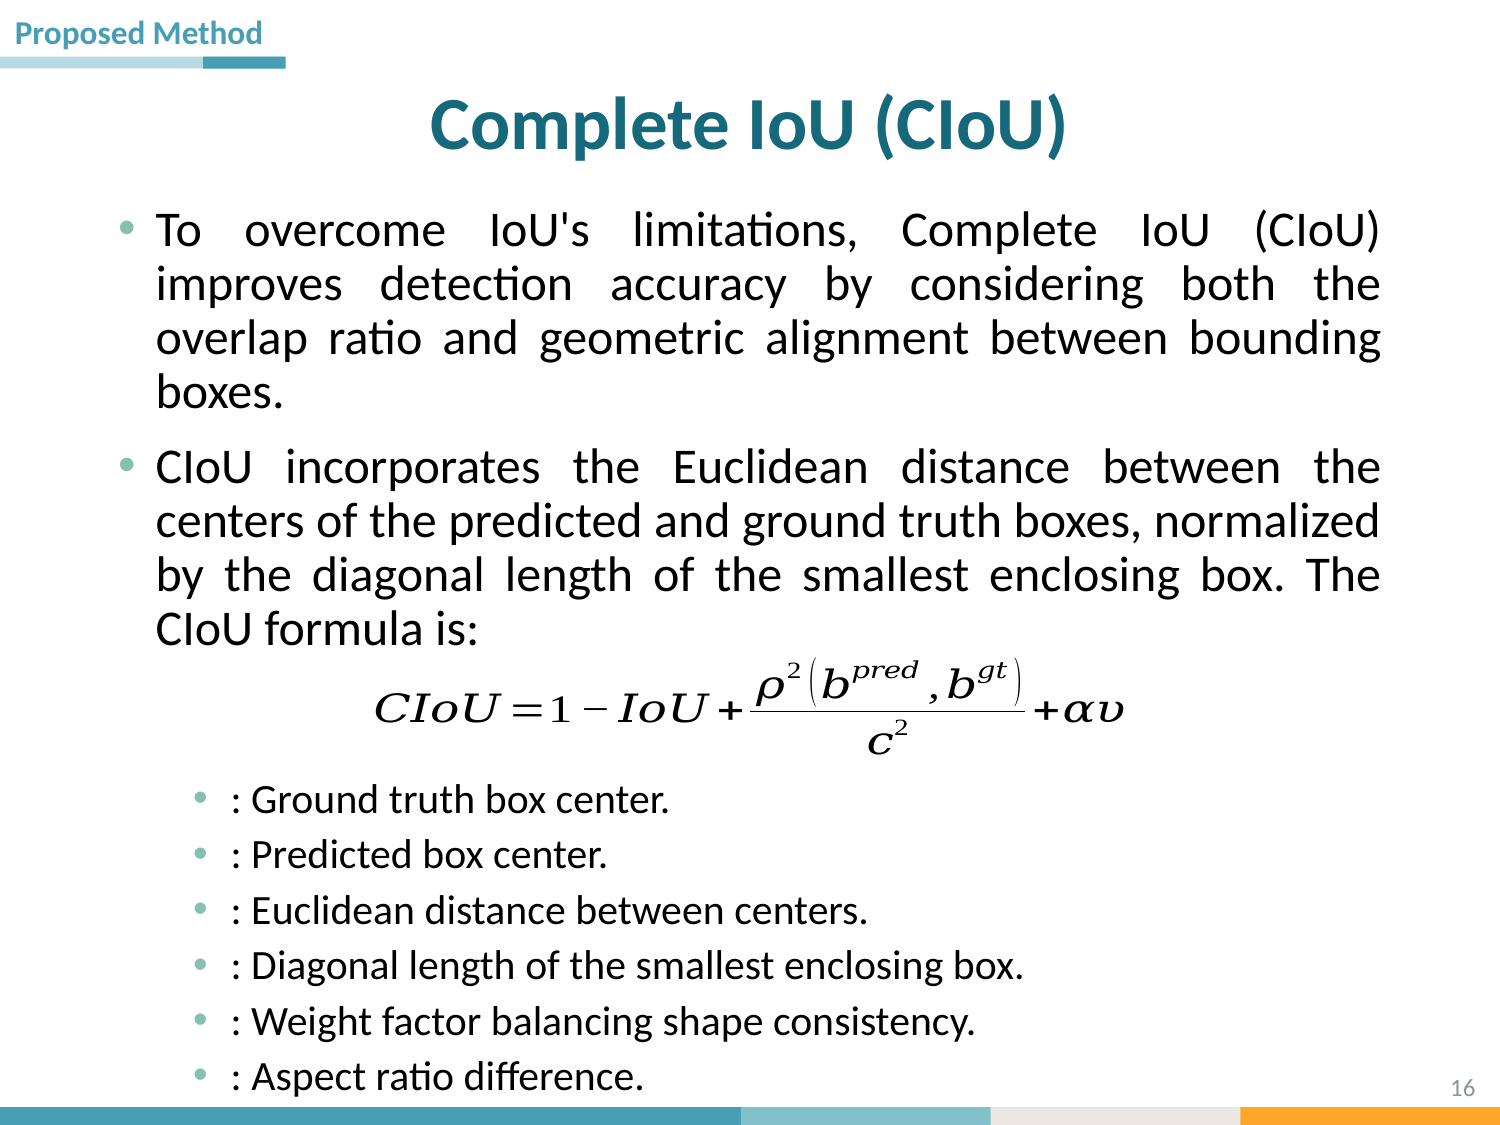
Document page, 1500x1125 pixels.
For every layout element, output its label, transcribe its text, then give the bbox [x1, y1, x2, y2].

slide_number 16 [1396, 1056, 1491, 1117]
title Complete IoU (CIoU) [103, 59, 1397, 192]
